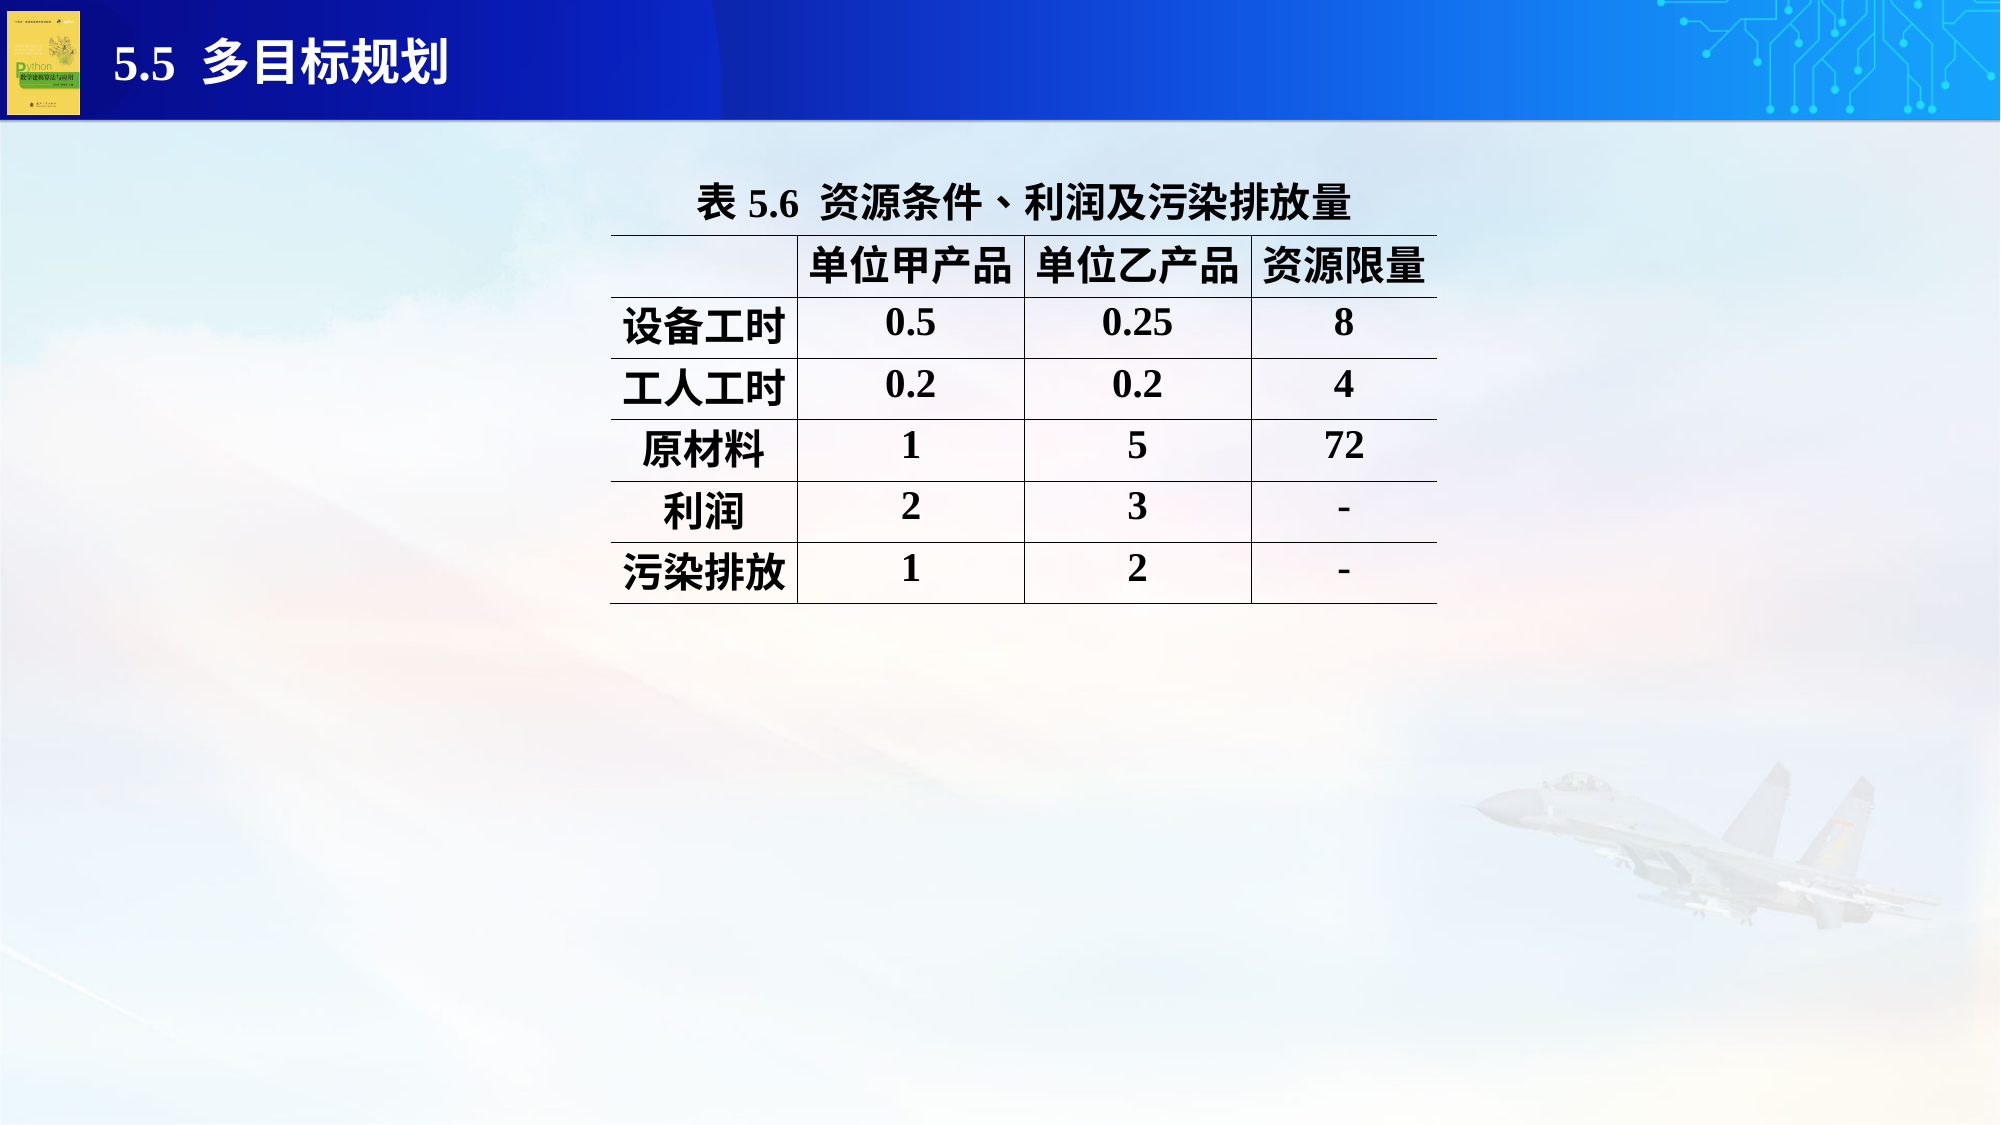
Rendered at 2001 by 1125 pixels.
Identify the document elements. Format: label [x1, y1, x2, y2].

picture [0, 0, 2000, 1125]
text_box [117, 171, 1931, 1053]
